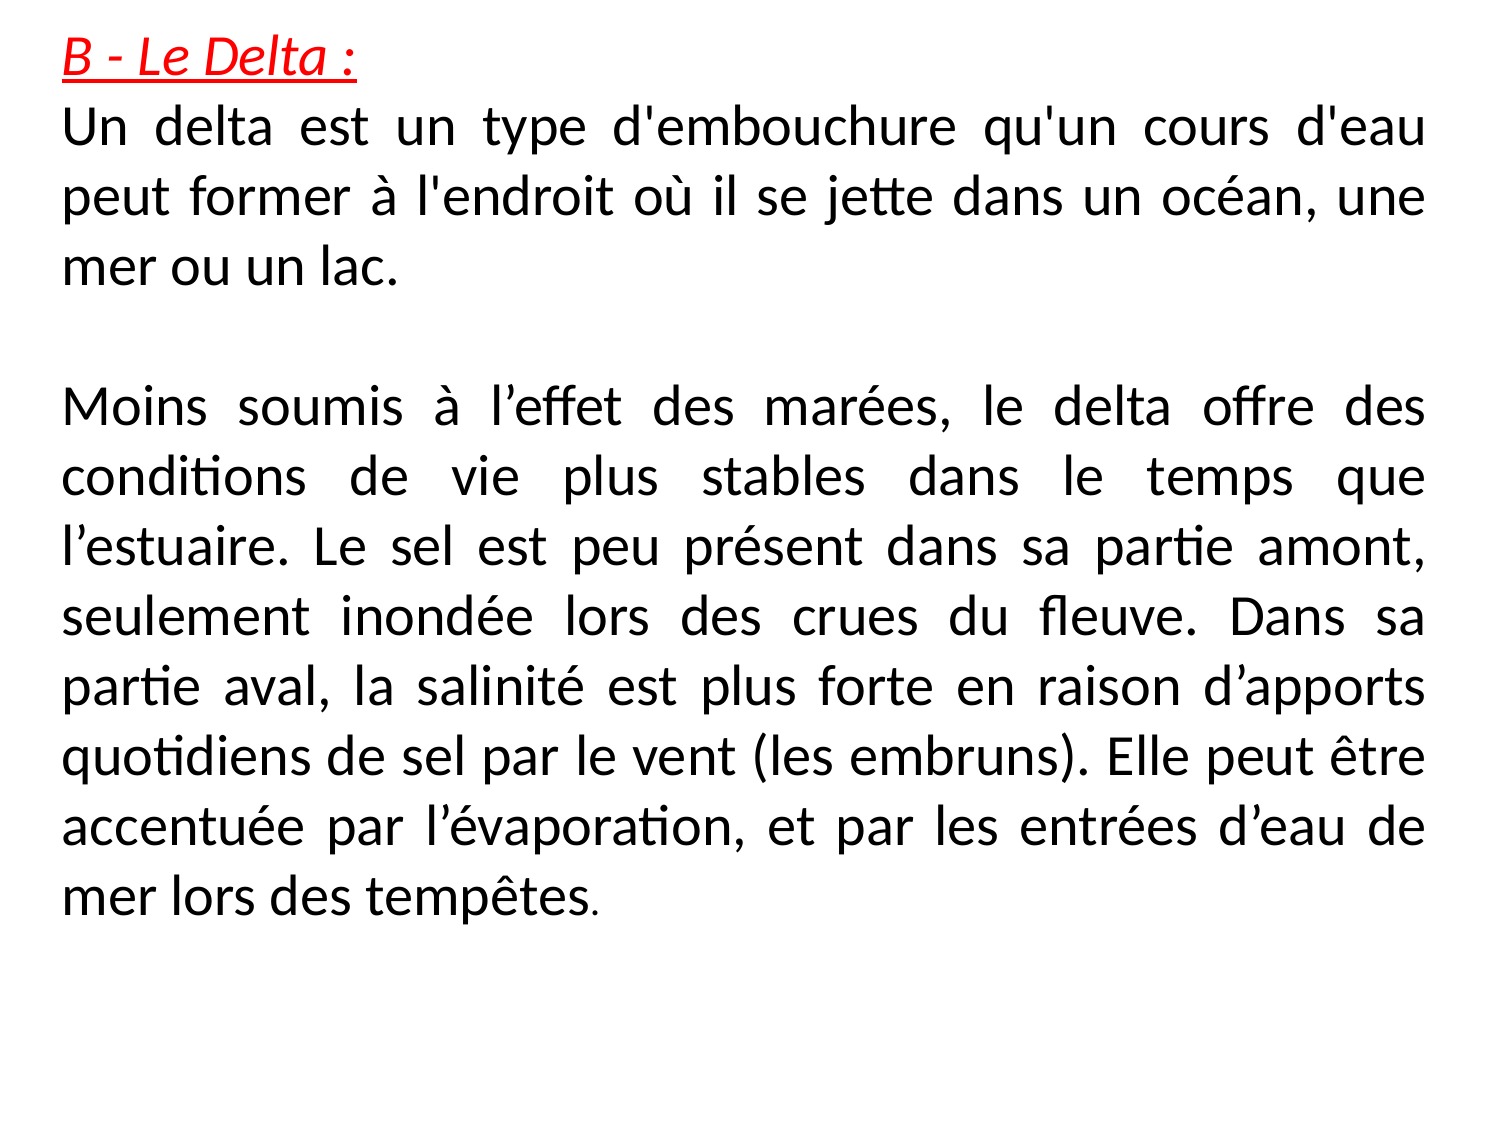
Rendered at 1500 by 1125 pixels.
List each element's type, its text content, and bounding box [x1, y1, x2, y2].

text_box B - Le Delta : Un delta est un type d'embouchure qu'un cours d'eau peut former à l'endroit où il se jette dans un océan, une mer ou un lac. Moins soumis à l’effet des marées, le delta offre des conditions de vie plus stables dans le temps que l’estuaire. Le sel est peu présent dans sa partie amont, seulement inondée lors des crues du fleuve. Dans sa partie aval, la salinité est plus forte en raison d’apports quotidiens de sel par le vent (les embruns). Elle peut être accentuée par l’évaporation, et par les entrées d’eau de mer lors des tempêtes. [46, 9, 1442, 935]
